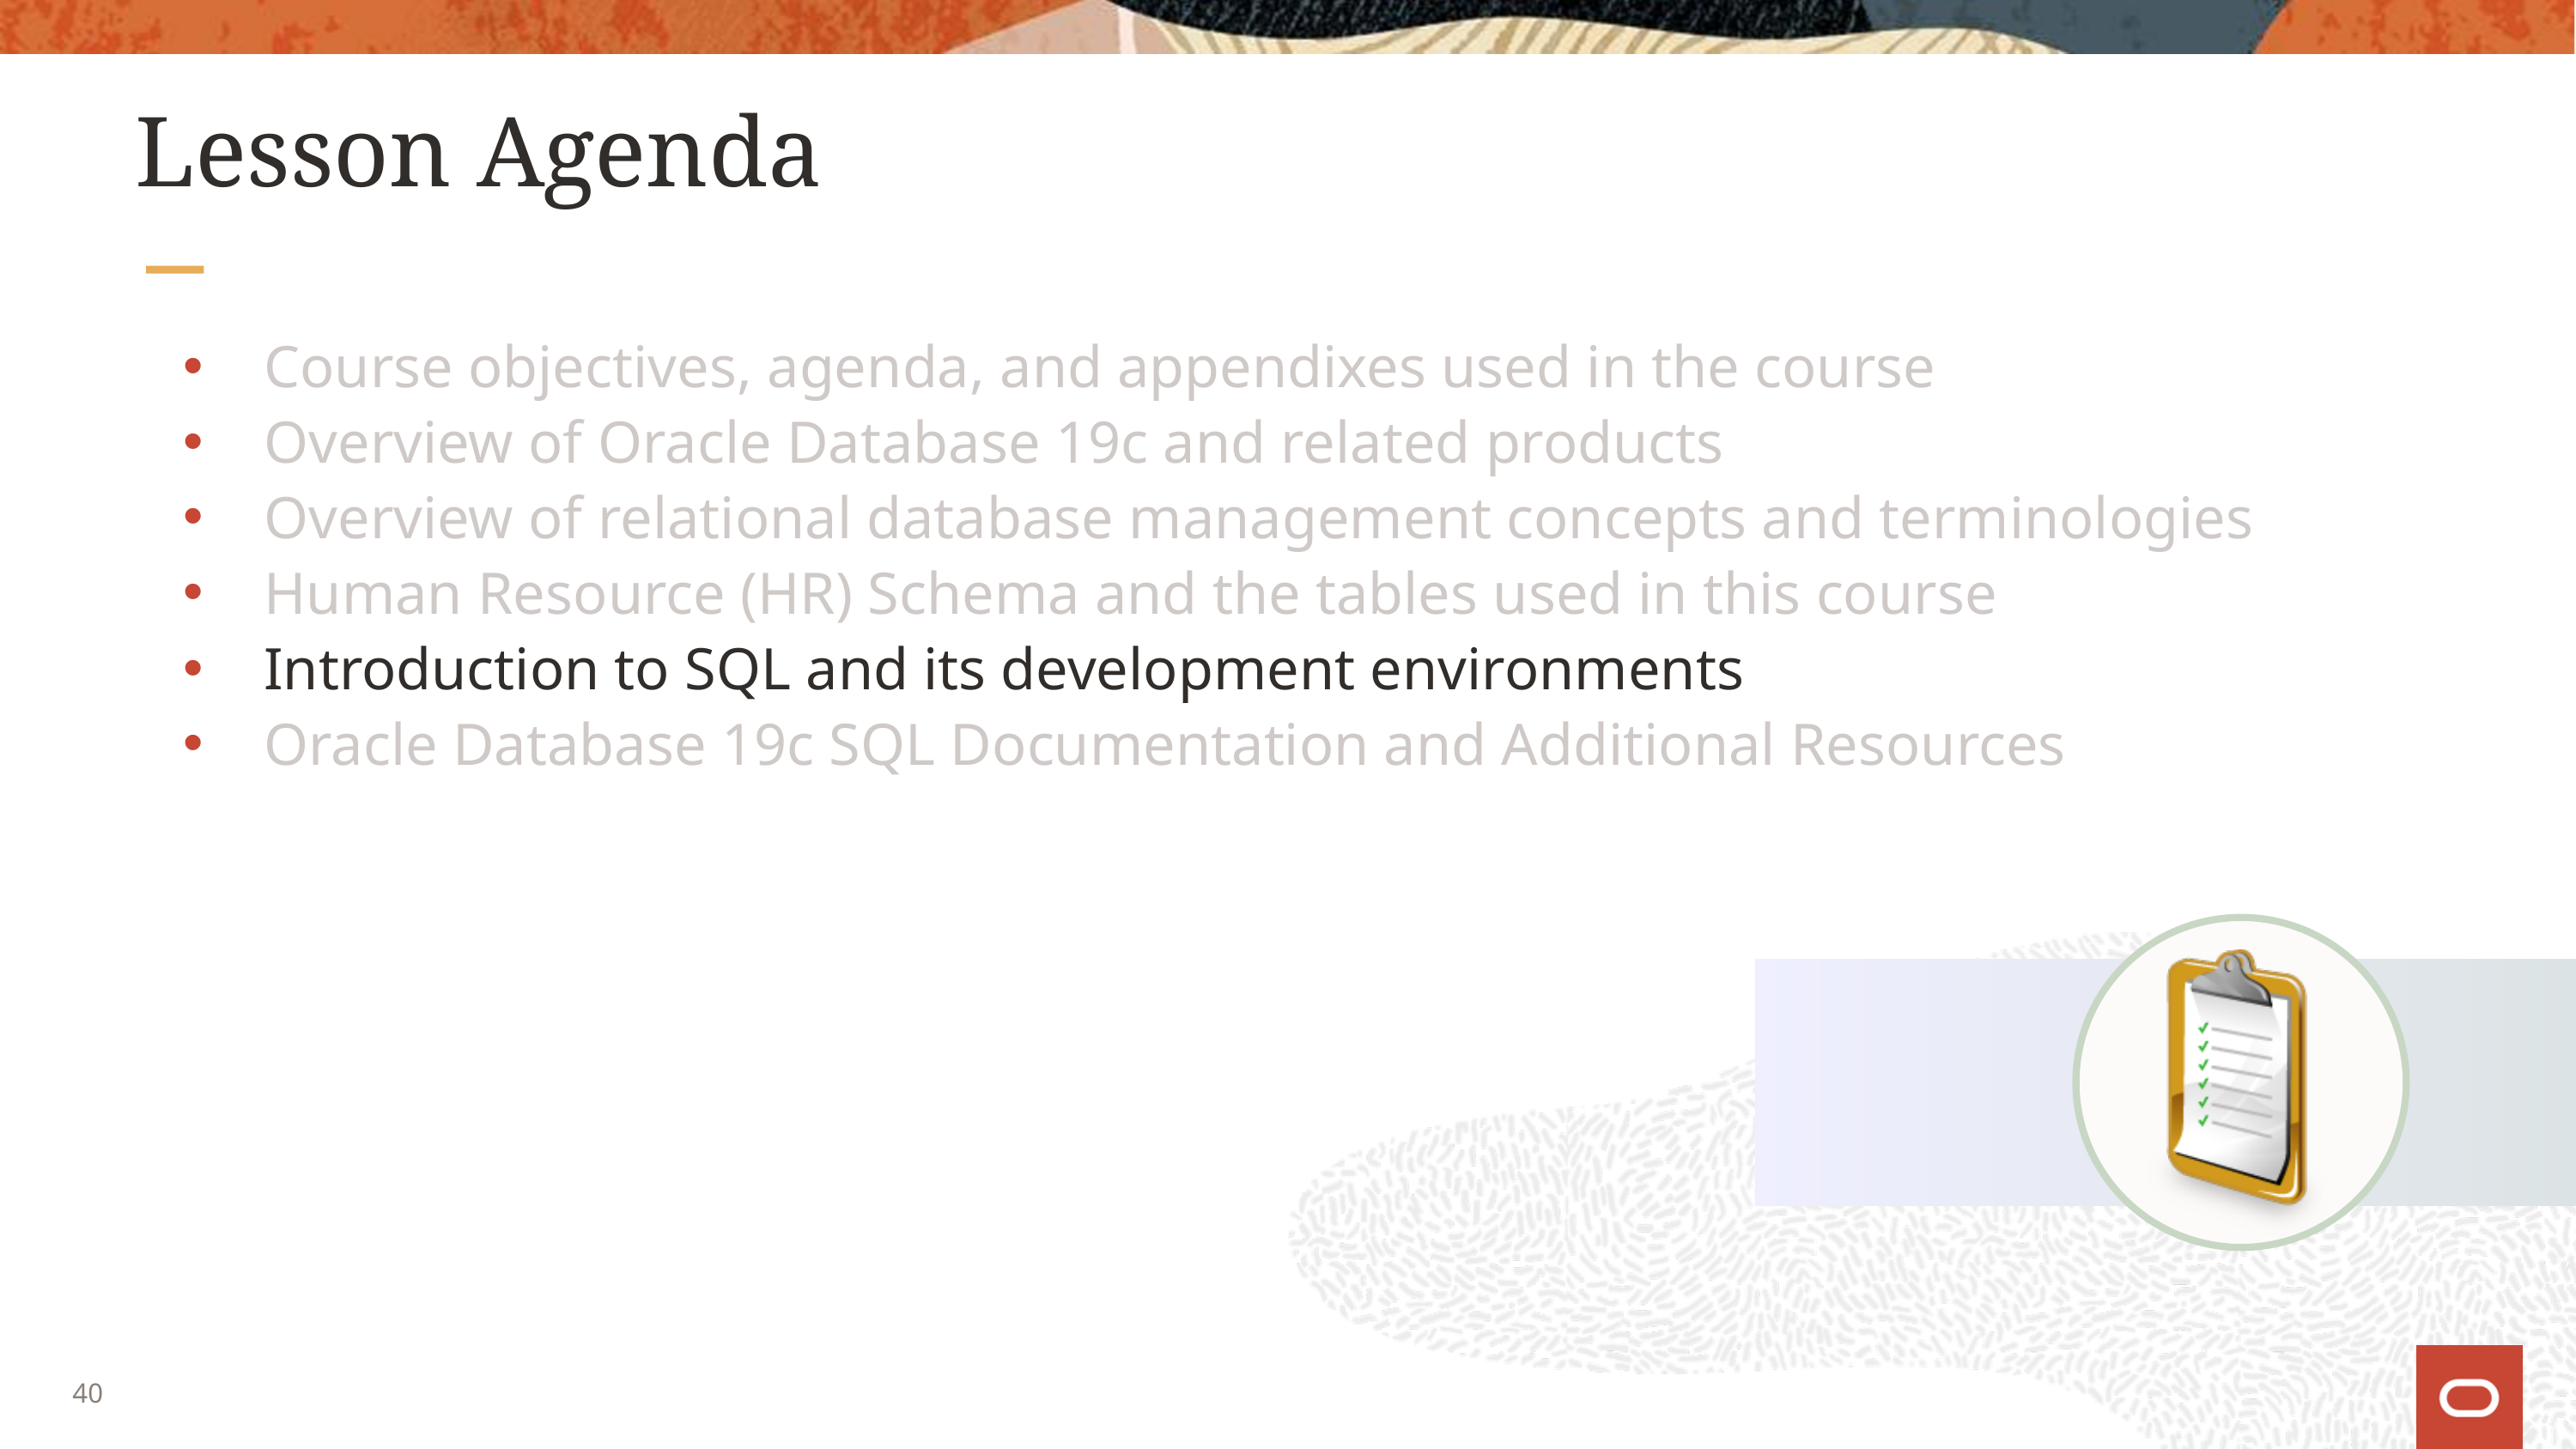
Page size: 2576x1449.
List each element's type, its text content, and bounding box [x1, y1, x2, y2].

picture [0, 0, 2576, 54]
title Lesson Agenda [131, 86, 2445, 252]
list Course objectives, agenda, and appendixes used in the course Overview of Oracle Database 19c and related products Overview of relational database management concepts and terminologies Human Resource (HR) Schema and the tables used in this course Introduction to SQL and its development environments Oracle Database 19c SQL Documentation and Additional Resources [131, 319, 2445, 785]
picture [2416, 1345, 2523, 1449]
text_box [1754, 917, 2576, 1270]
